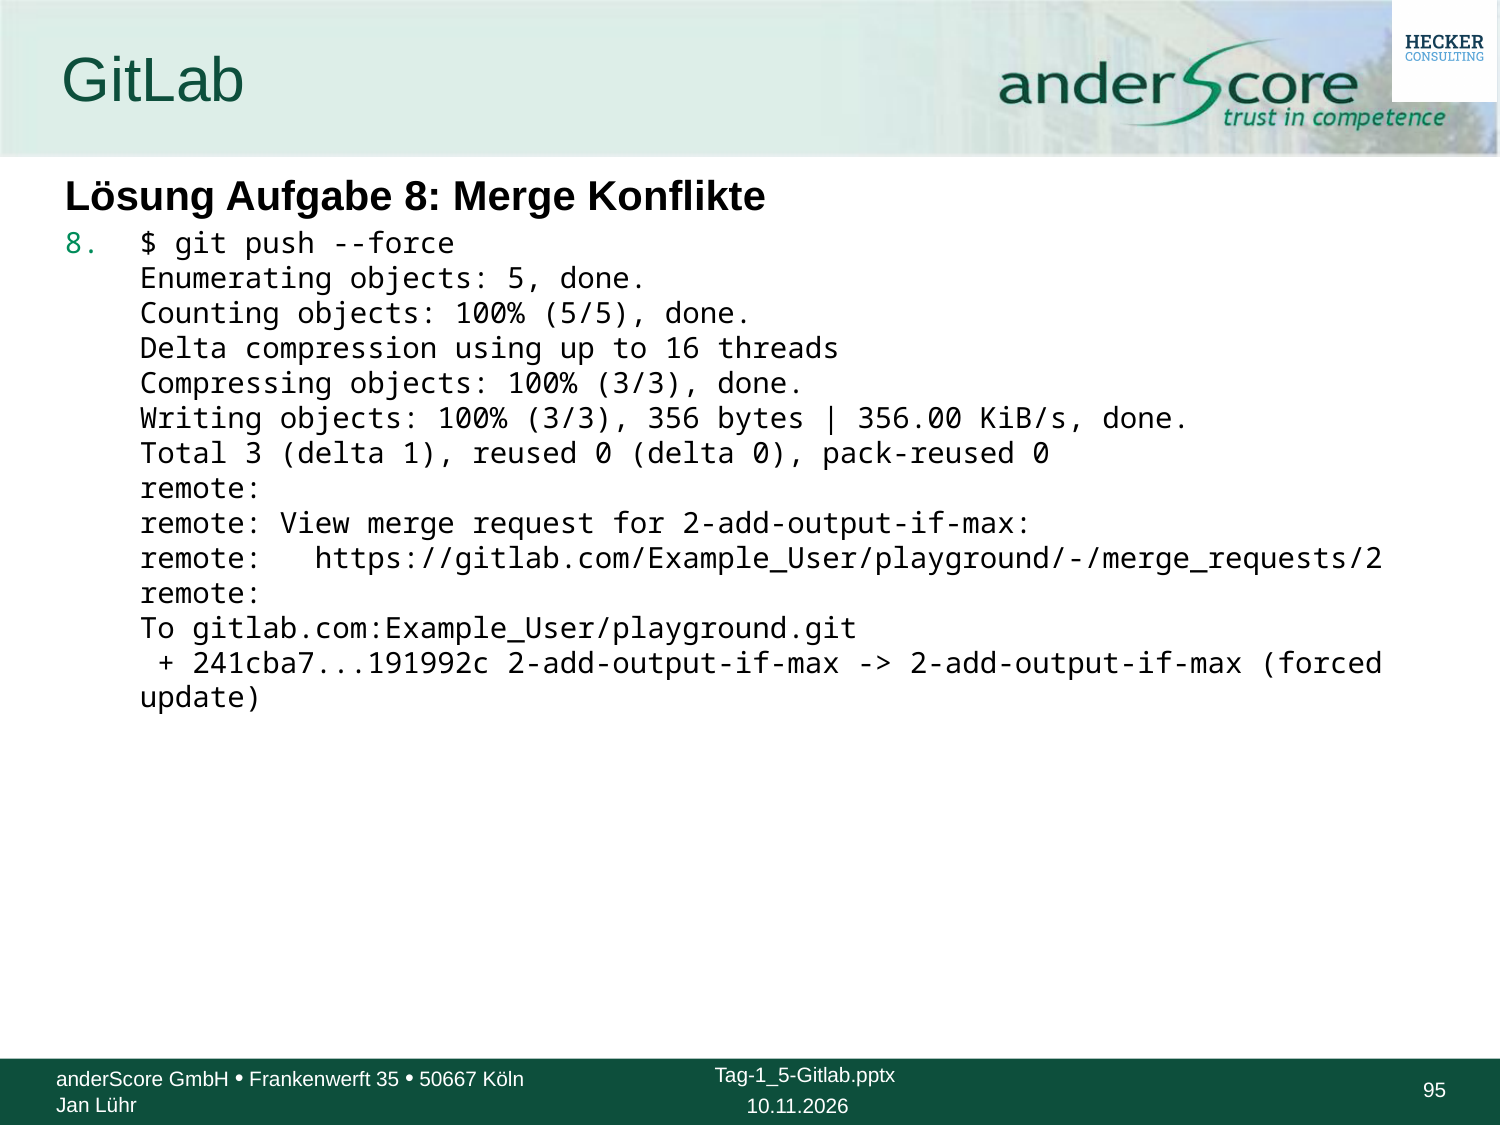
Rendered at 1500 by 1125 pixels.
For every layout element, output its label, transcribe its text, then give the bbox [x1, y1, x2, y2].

list Lösung Aufgabe 8: Merge Konflikte $ git push --force Enumerating objects: 5, done. Counting objects: 100% (5/5), done. Delta compression using up to 16 threads Compressing objects: 100% (3/3), done. Writing objects: 100% (3/3), 356 bytes | 356.00 KiB/s, done. Total 3 (delta 1), reused 0 (delta 0), pack-reused 0 remote: remote: View merge request for 2-add-output-if-max: remote: https://gitlab.com/Example_User/playground/-/merge_requests/2 remote: To gitlab.com:Example_User/playground.git + 241cba7...191992c 2-add-output-if-max -> 2-add-output-if-max (forced update) [49, 160, 1447, 1047]
title GitLab [46, 23, 975, 140]
picture [0, 0, 1500, 157]
